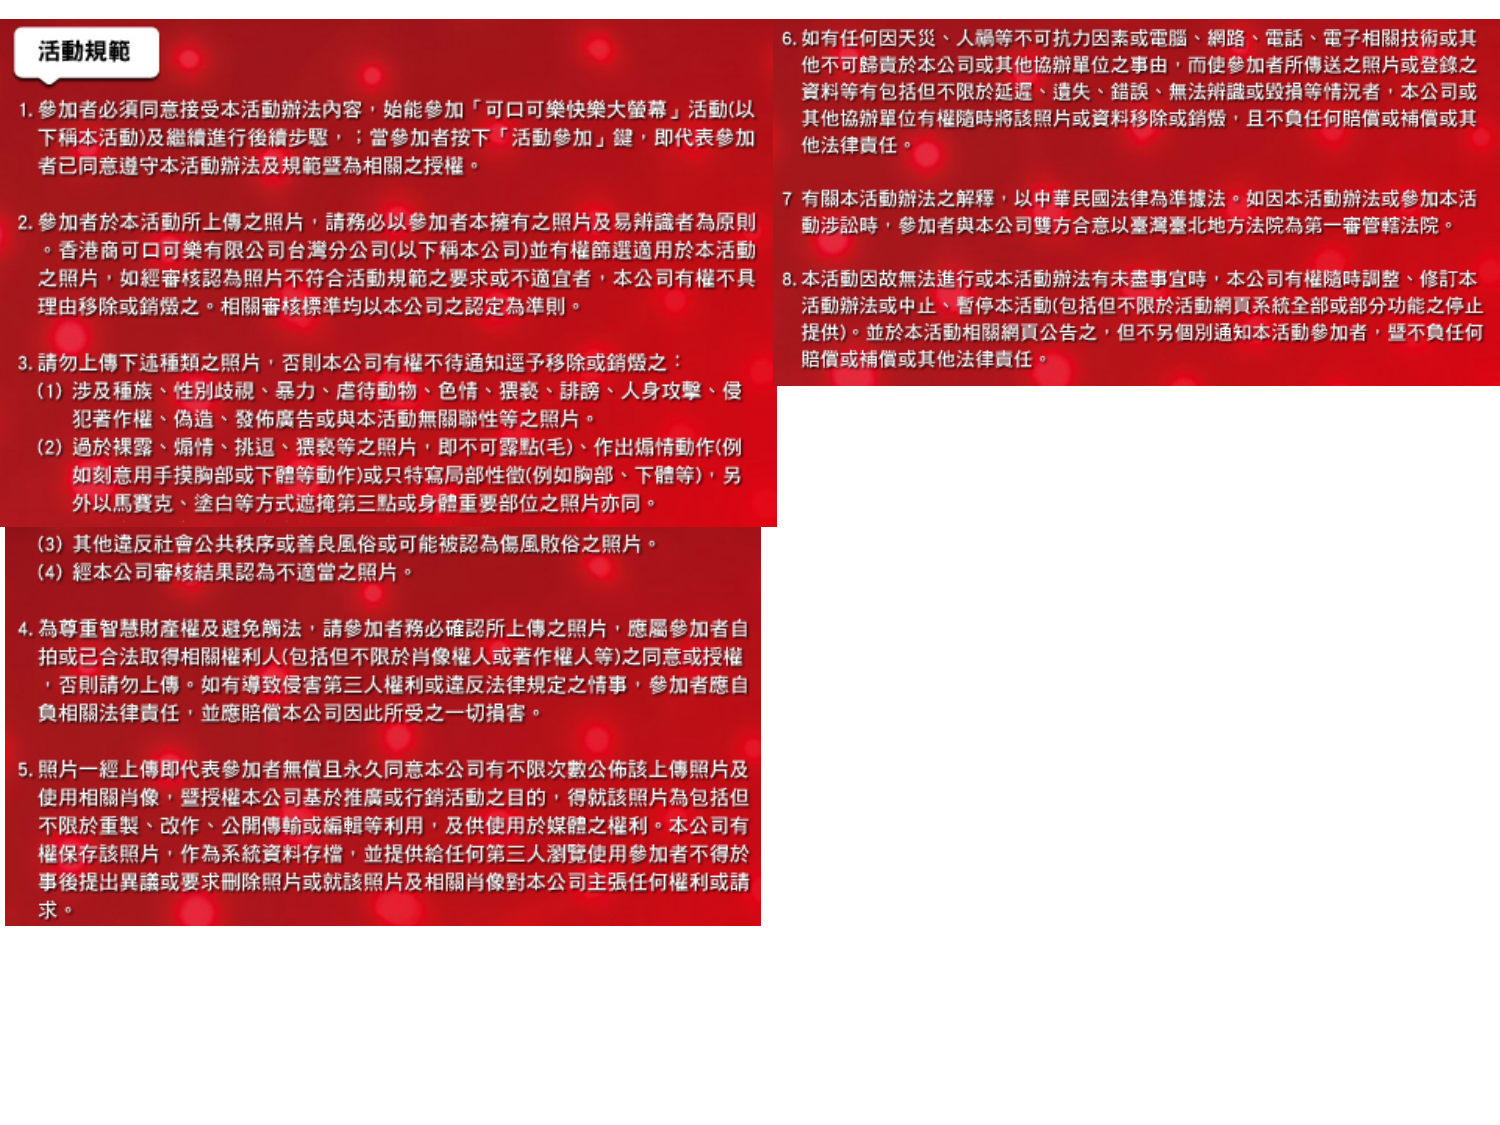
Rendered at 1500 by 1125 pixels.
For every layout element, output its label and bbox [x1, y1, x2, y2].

picture [0, 18, 1500, 926]
